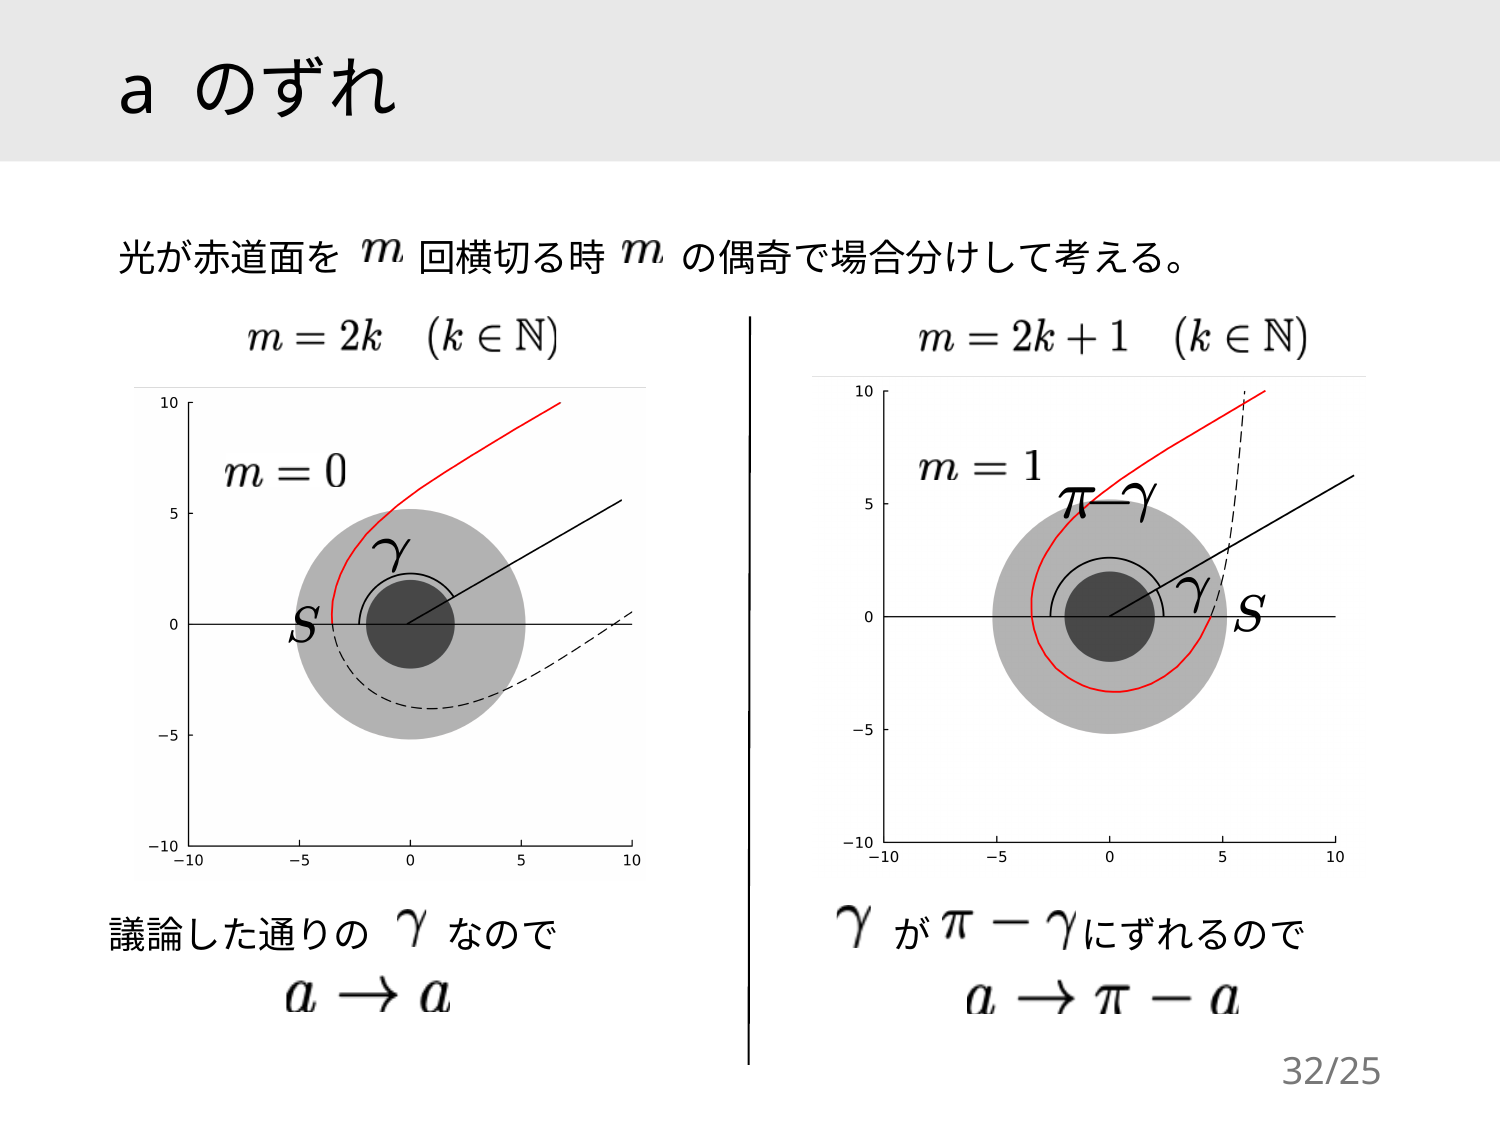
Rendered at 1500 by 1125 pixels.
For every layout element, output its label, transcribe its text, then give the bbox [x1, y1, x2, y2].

picture [247, 315, 557, 360]
picture [941, 909, 1077, 951]
picture [811, 315, 1366, 878]
text_box [0, 0, 1500, 163]
picture [966, 978, 1239, 1015]
picture [396, 909, 427, 947]
picture [361, 239, 404, 263]
picture [133, 373, 646, 881]
text_box 光が赤道面を 回横切る時 の偶奇で場合分けして考える。 [103, 203, 1397, 437]
picture [284, 975, 451, 1012]
text_box 議論した通りの なので [94, 881, 735, 1057]
picture [836, 904, 872, 949]
title a のずれ [103, 11, 1397, 173]
picture [621, 240, 664, 264]
slide_number 32/25 [1059, 1042, 1397, 1103]
text_box が にずれるので [803, 881, 1459, 1057]
